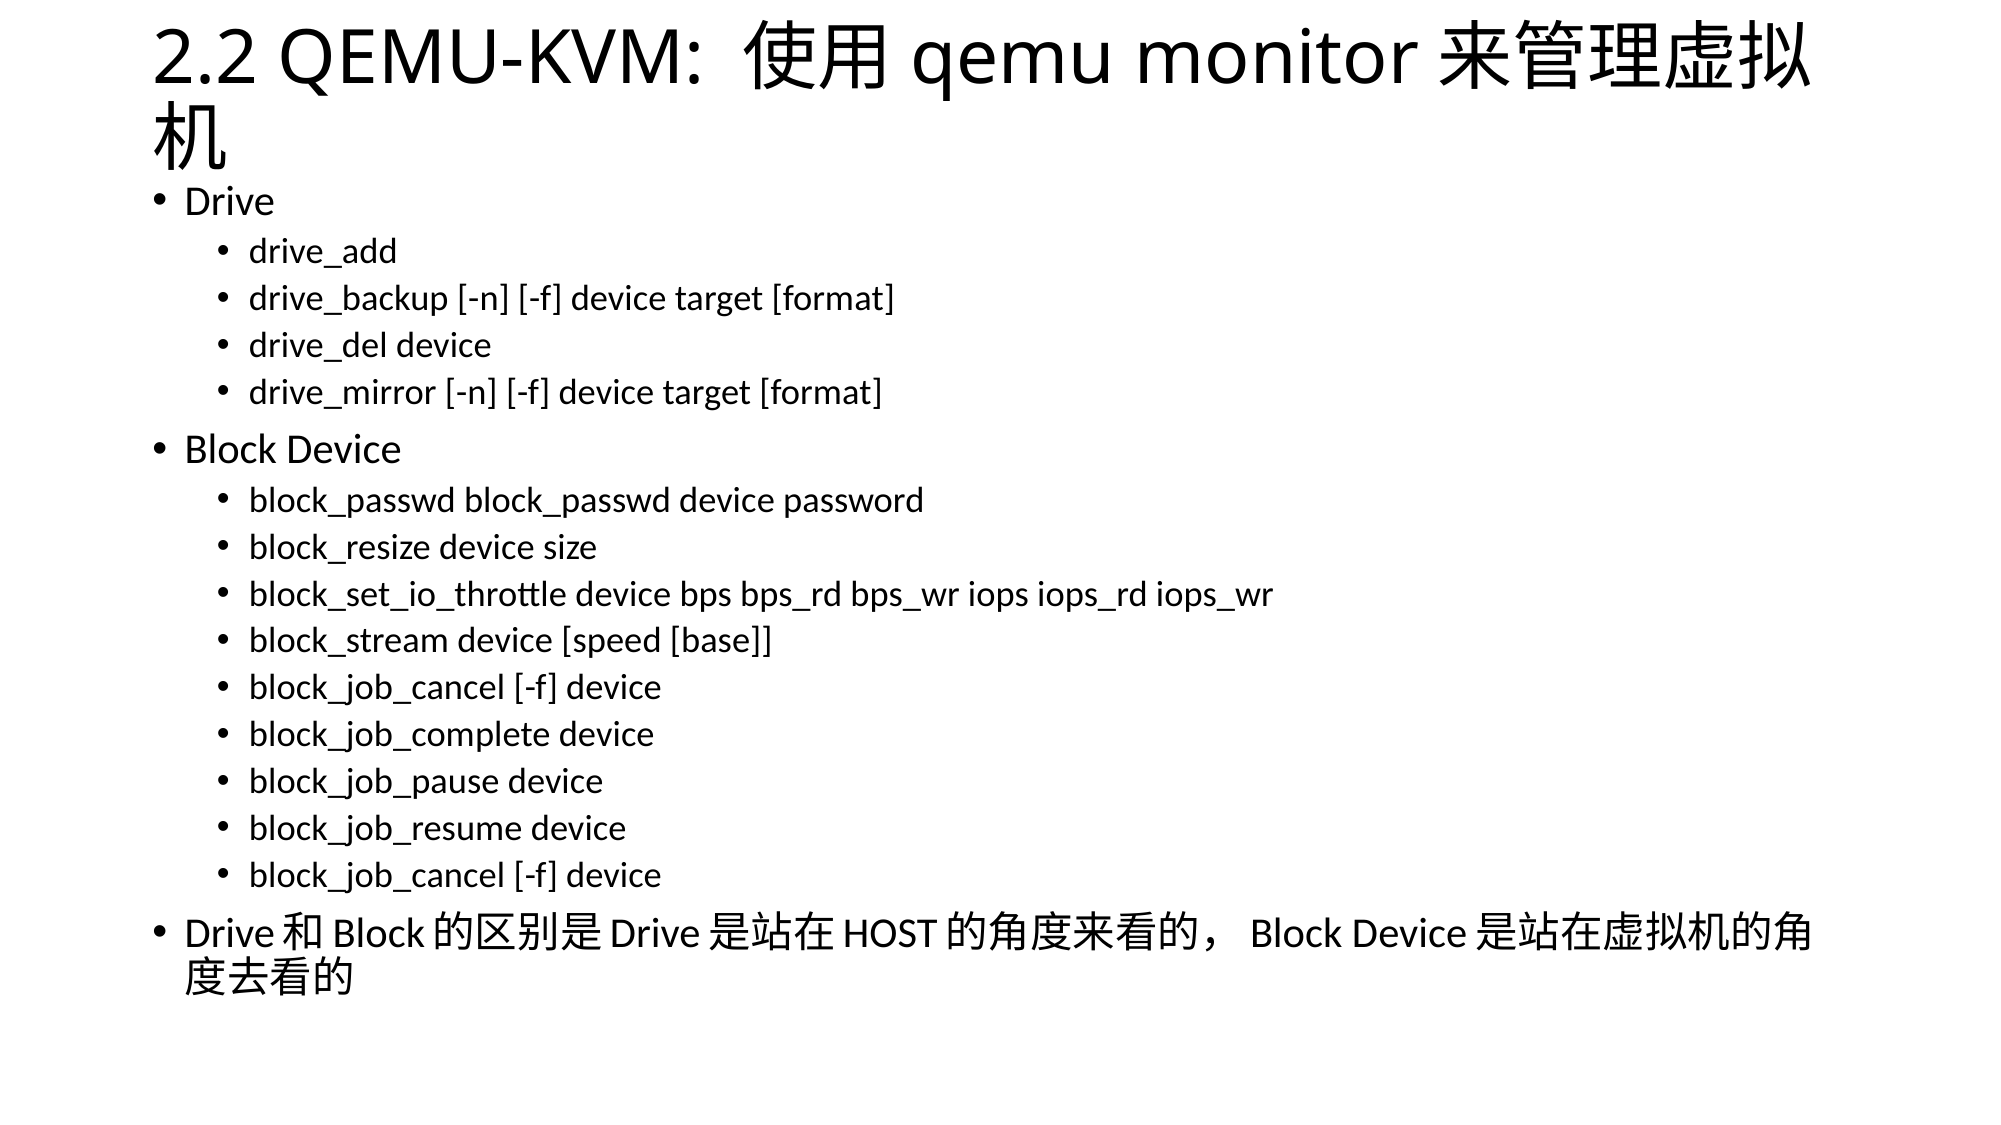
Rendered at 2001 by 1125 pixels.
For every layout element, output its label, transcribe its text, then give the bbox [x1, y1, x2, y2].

title 2.2 QEMU-KVM: 使用qemu monitor来管理虚拟机 [137, 59, 1863, 140]
list Drive drive_add drive_backup [-n] [-f] device target [format] drive_del device drive_mirror [-n] [-f] device target [format] Block Device block_passwd block_passwd device password block_resize device size block_set_io_throttle device bps bps_rd bps_wr iops iops_rd iops_wr block_stream device [speed [base]] block_job_cancel [-f] device block_job_complete device block_job_pause device block_job_resume device block_job_cancel [-f] device Drive和Block的区别是Drive是站在HOST的角度来看的，Block Device是站在虚拟机的角度去看的 [137, 171, 1863, 1014]
